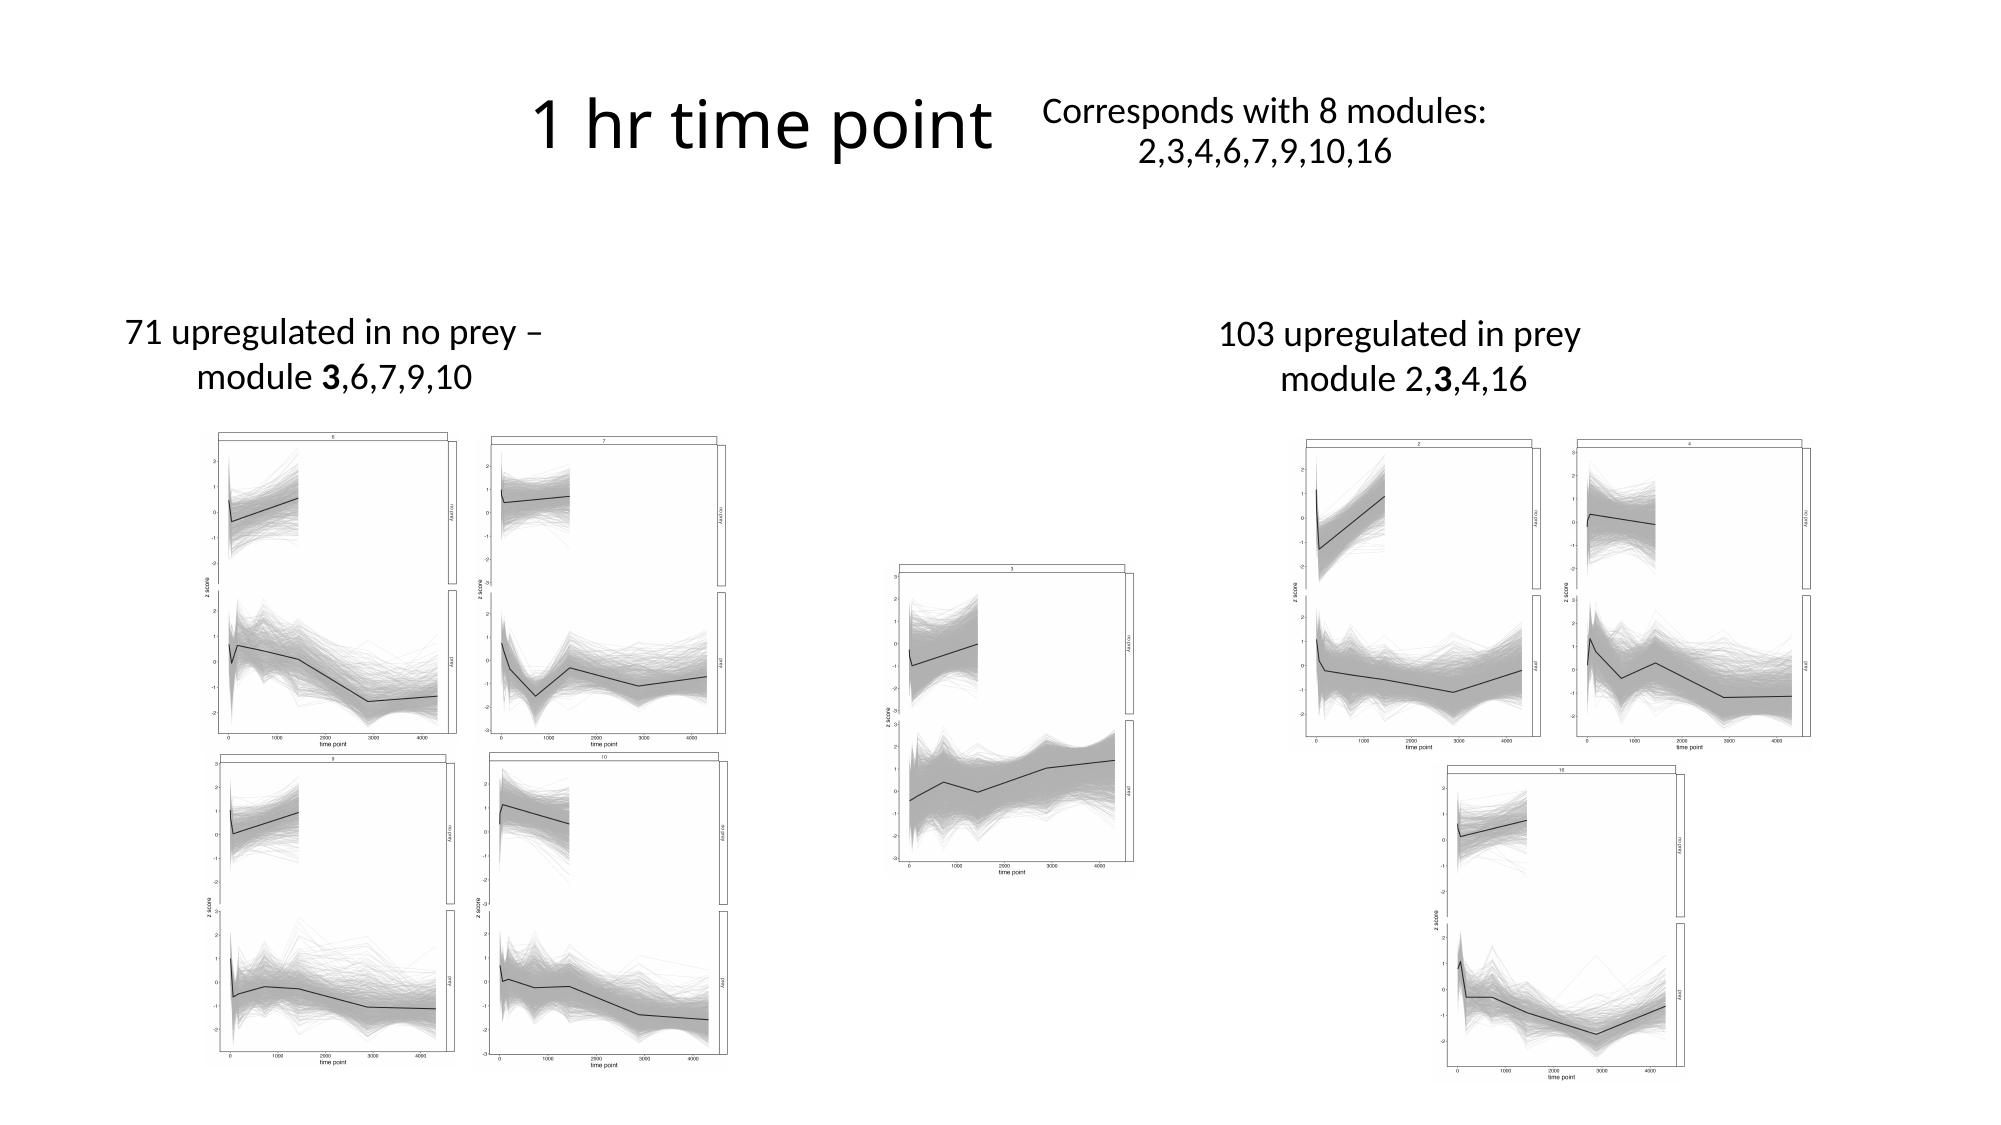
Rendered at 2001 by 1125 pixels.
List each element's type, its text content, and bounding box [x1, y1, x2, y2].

picture [1290, 437, 1543, 753]
picture [1561, 437, 1814, 753]
picture [202, 430, 459, 750]
text_box 103 upregulated in prey module 2,3,4,16 [1102, 301, 1706, 406]
text_box 71 upregulated in no prey – module 3,6,7,9,10 [108, 299, 561, 405]
picture [473, 434, 730, 1071]
text_box Corresponds with 8 modules: 2,3,4,6,7,9,10,16 [920, 42, 1610, 149]
picture [204, 752, 457, 1068]
picture [883, 562, 1136, 878]
picture [1431, 763, 1688, 1083]
text_box 1 hr time point [149, 0, 1374, 171]
